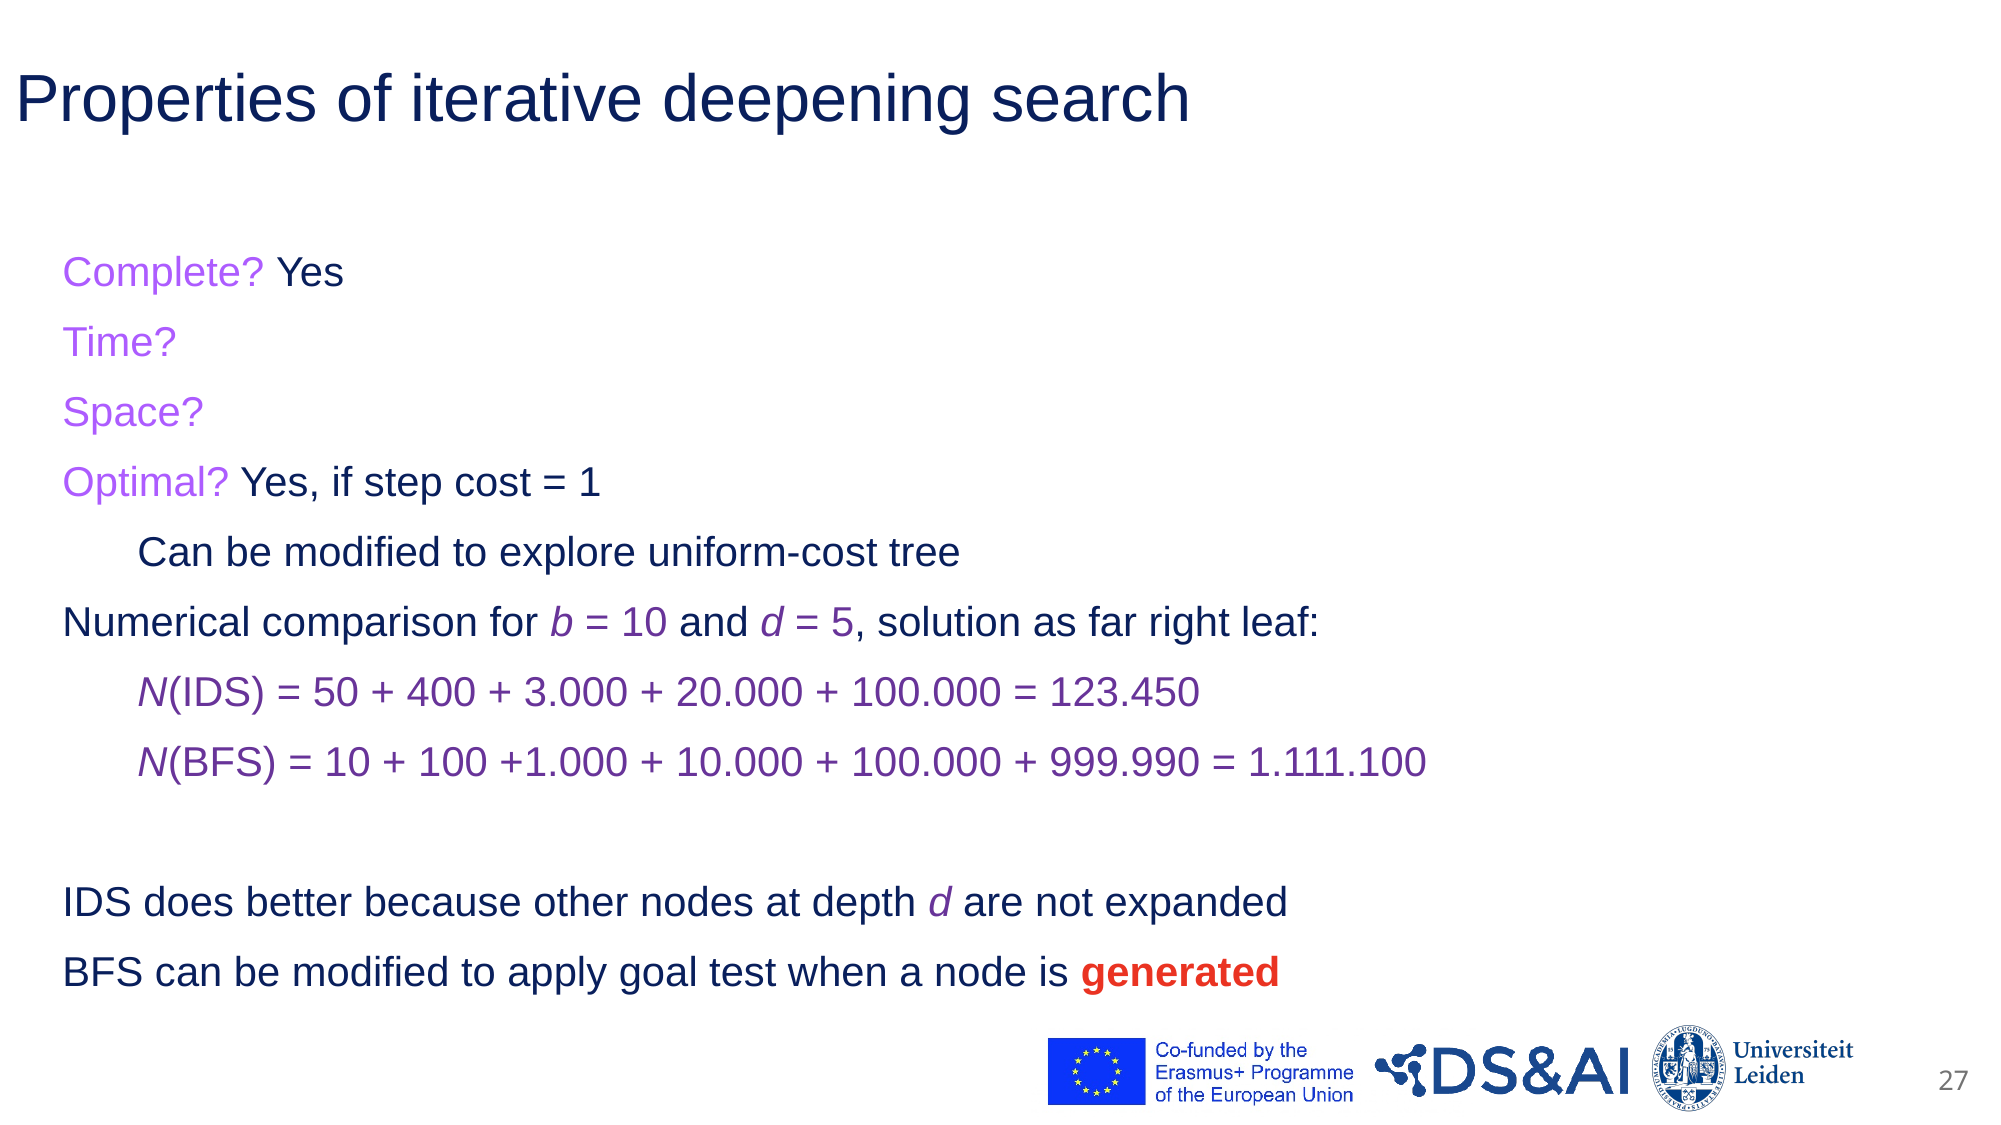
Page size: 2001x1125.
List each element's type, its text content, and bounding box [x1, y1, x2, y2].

picture [1031, 980, 1857, 1125]
slide_number 27 [1921, 1049, 1985, 1115]
title Properties of iterative deepening search [0, 10, 2000, 180]
